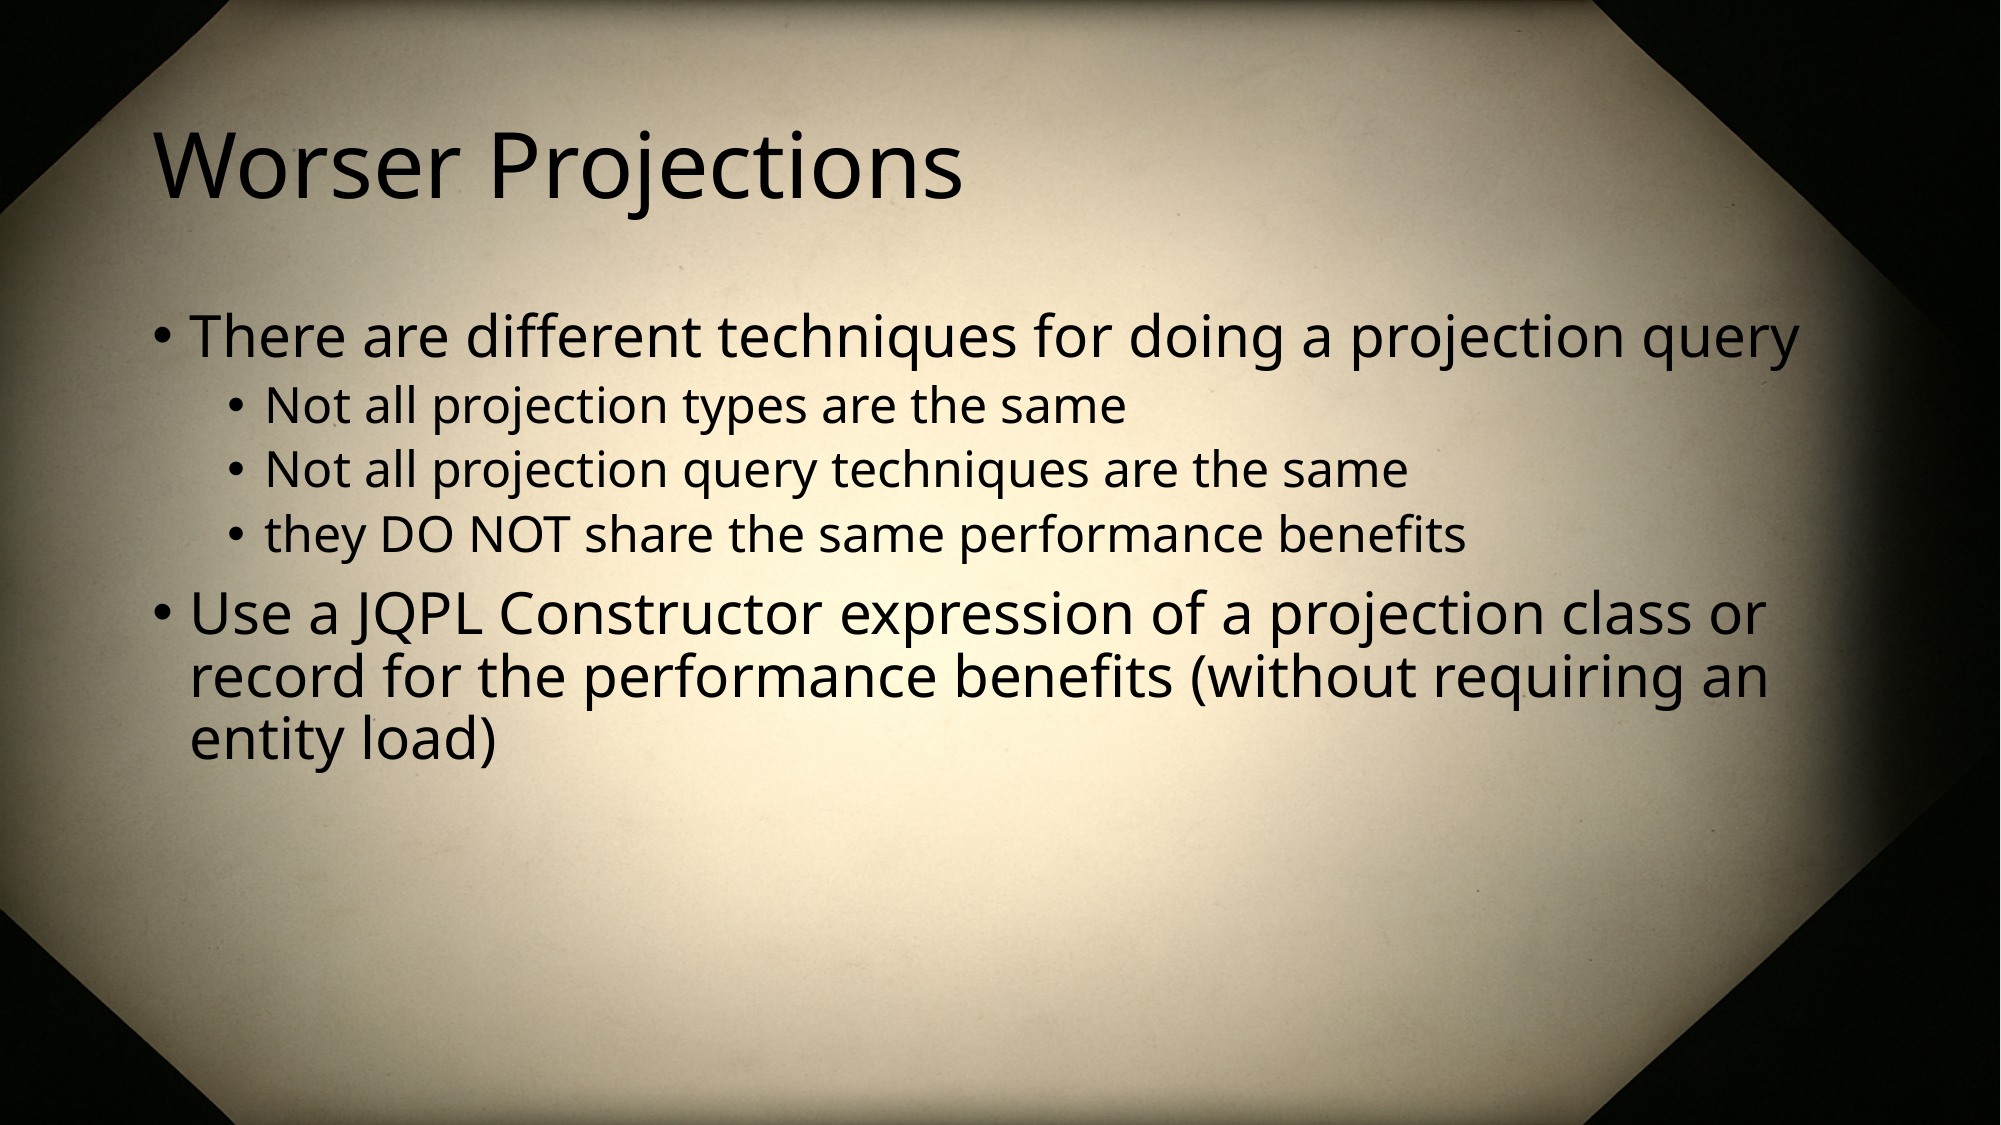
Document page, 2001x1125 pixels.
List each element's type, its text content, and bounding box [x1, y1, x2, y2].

list There are different techniques for doing a projection query Not all projection types are the same Not all projection query techniques are the same they DO NOT share the same performance benefits Use a JQPL Constructor expression of a projection class or record for the performance benefits (without requiring an entity load) [137, 299, 1863, 729]
picture [0, 0, 2001, 1125]
title Worser Projections [137, 59, 1863, 278]
